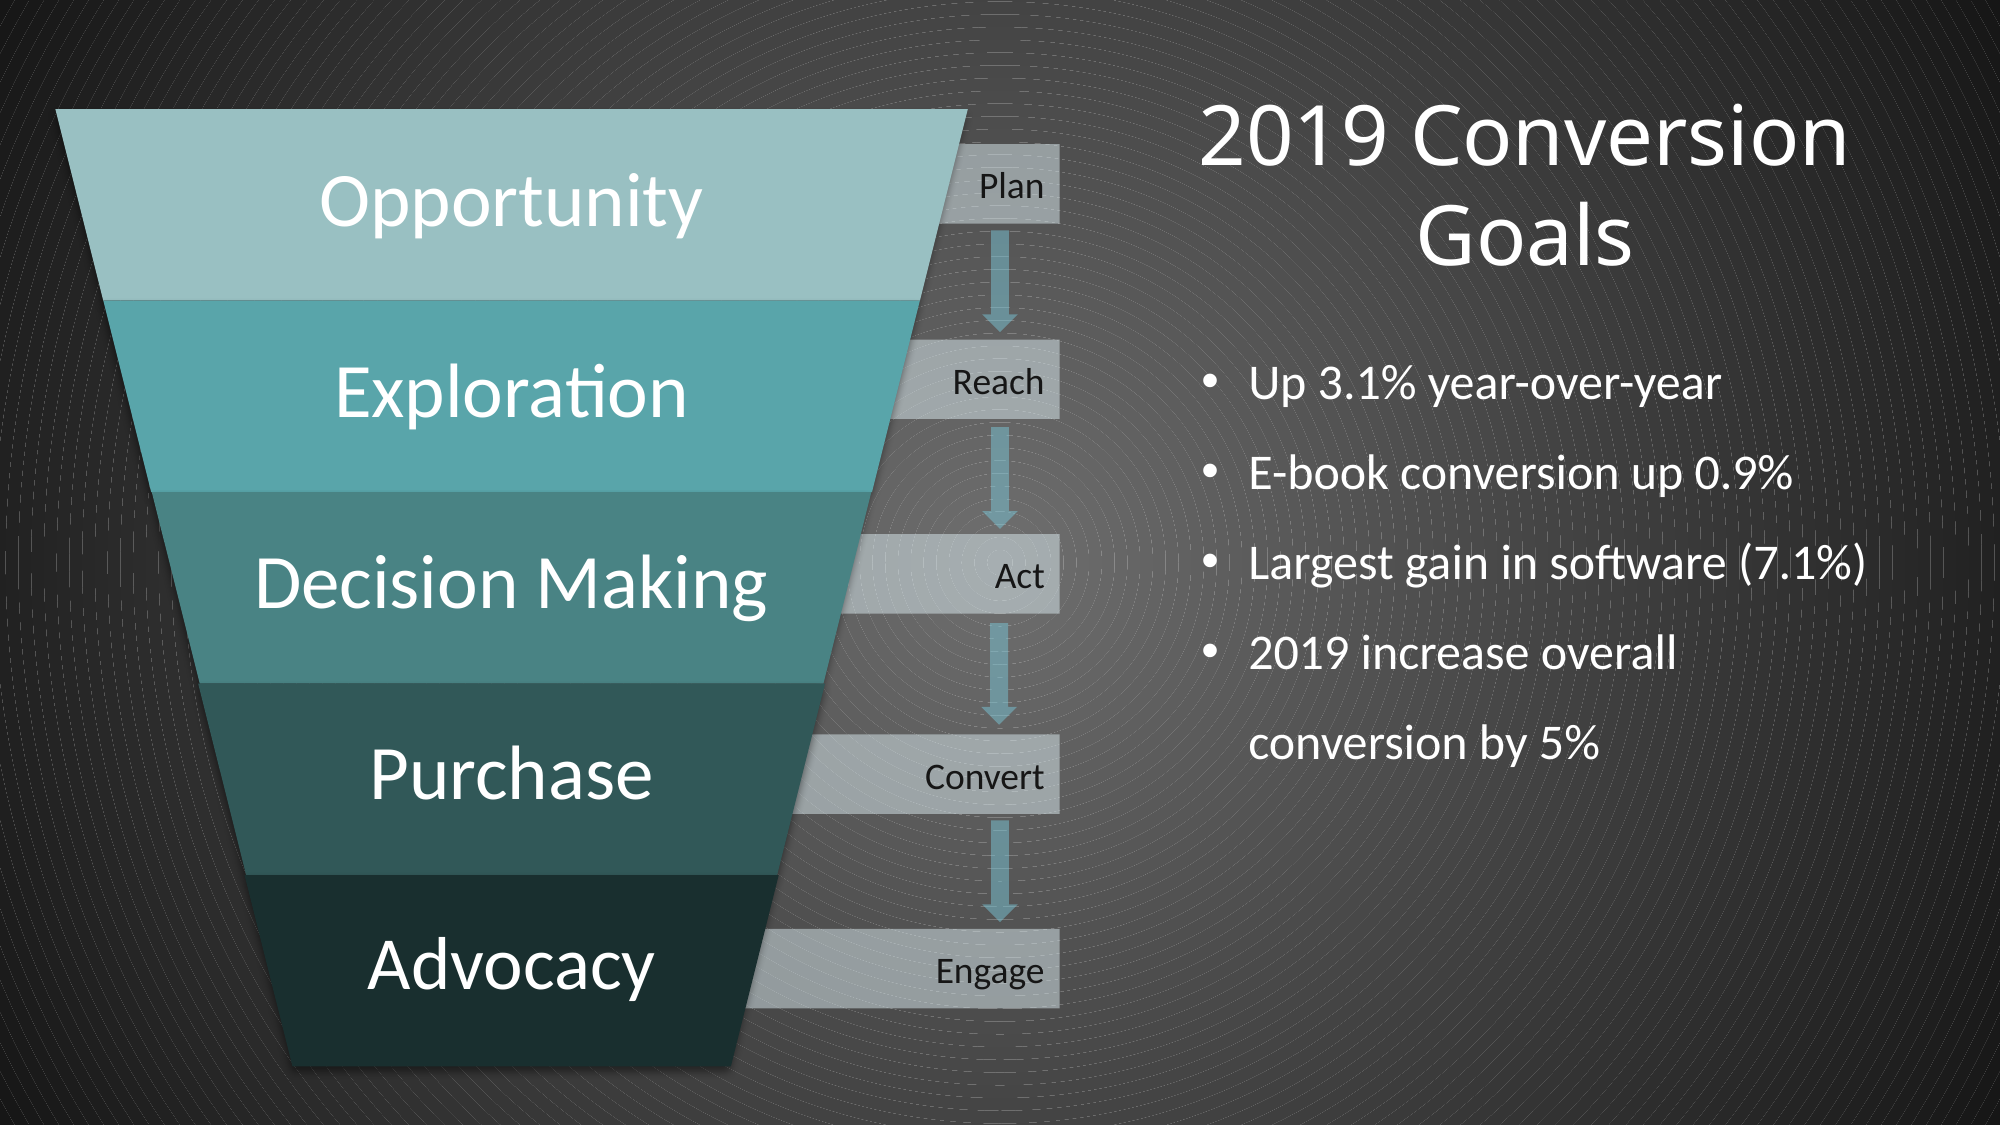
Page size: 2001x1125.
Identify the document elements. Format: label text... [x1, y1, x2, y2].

text_box Plan [1011, 143, 1061, 225]
text_box Act [1011, 533, 1061, 615]
text_box Convert [1011, 733, 1061, 815]
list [12, 109, 1011, 1067]
text_box 2019 Conversion Goals [1156, 75, 1894, 290]
text_box Reach [1011, 339, 1061, 420]
text_box [1011, 705, 1020, 715]
text_box Up 3.1% year-over-year E-book conversion up 0.9% Largest gain in software (7.1%) 2019 increase overall conversion by 5% [1186, 312, 1894, 778]
text_box Engage [1011, 928, 1061, 1009]
text_box [1011, 903, 1021, 913]
text_box [1011, 509, 1021, 520]
text_box [1011, 313, 1021, 323]
